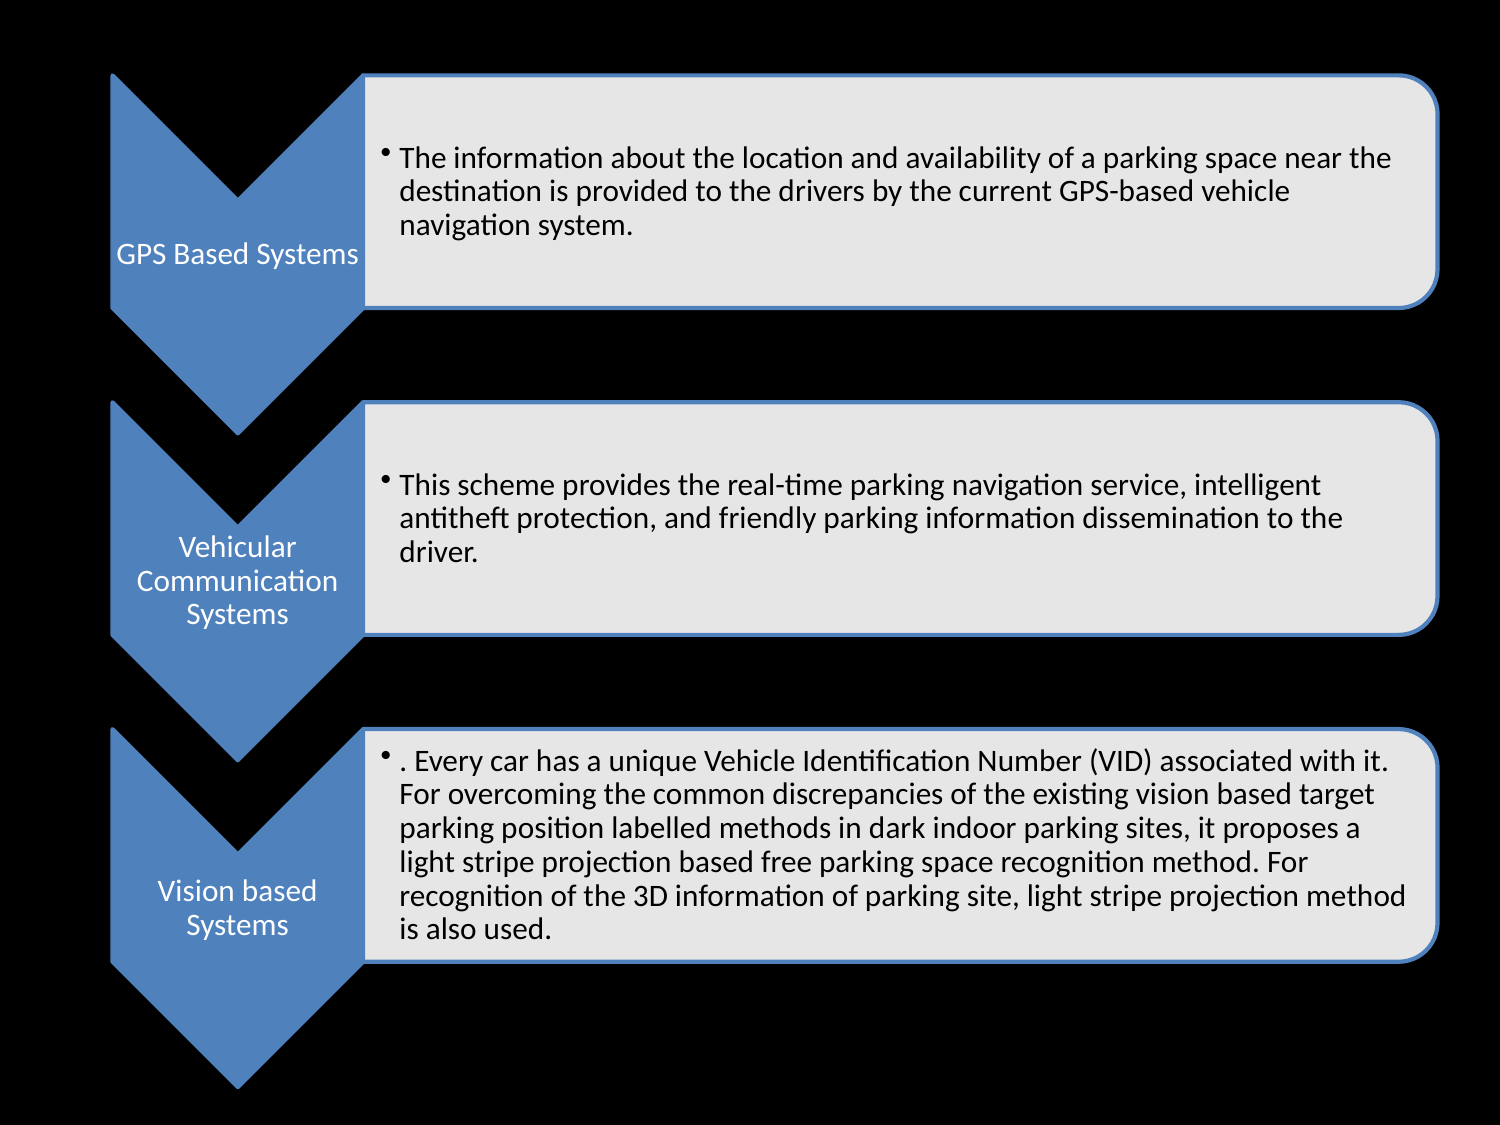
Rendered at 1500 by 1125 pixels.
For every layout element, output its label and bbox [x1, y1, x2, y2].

text_box [112, 74, 1438, 1088]
